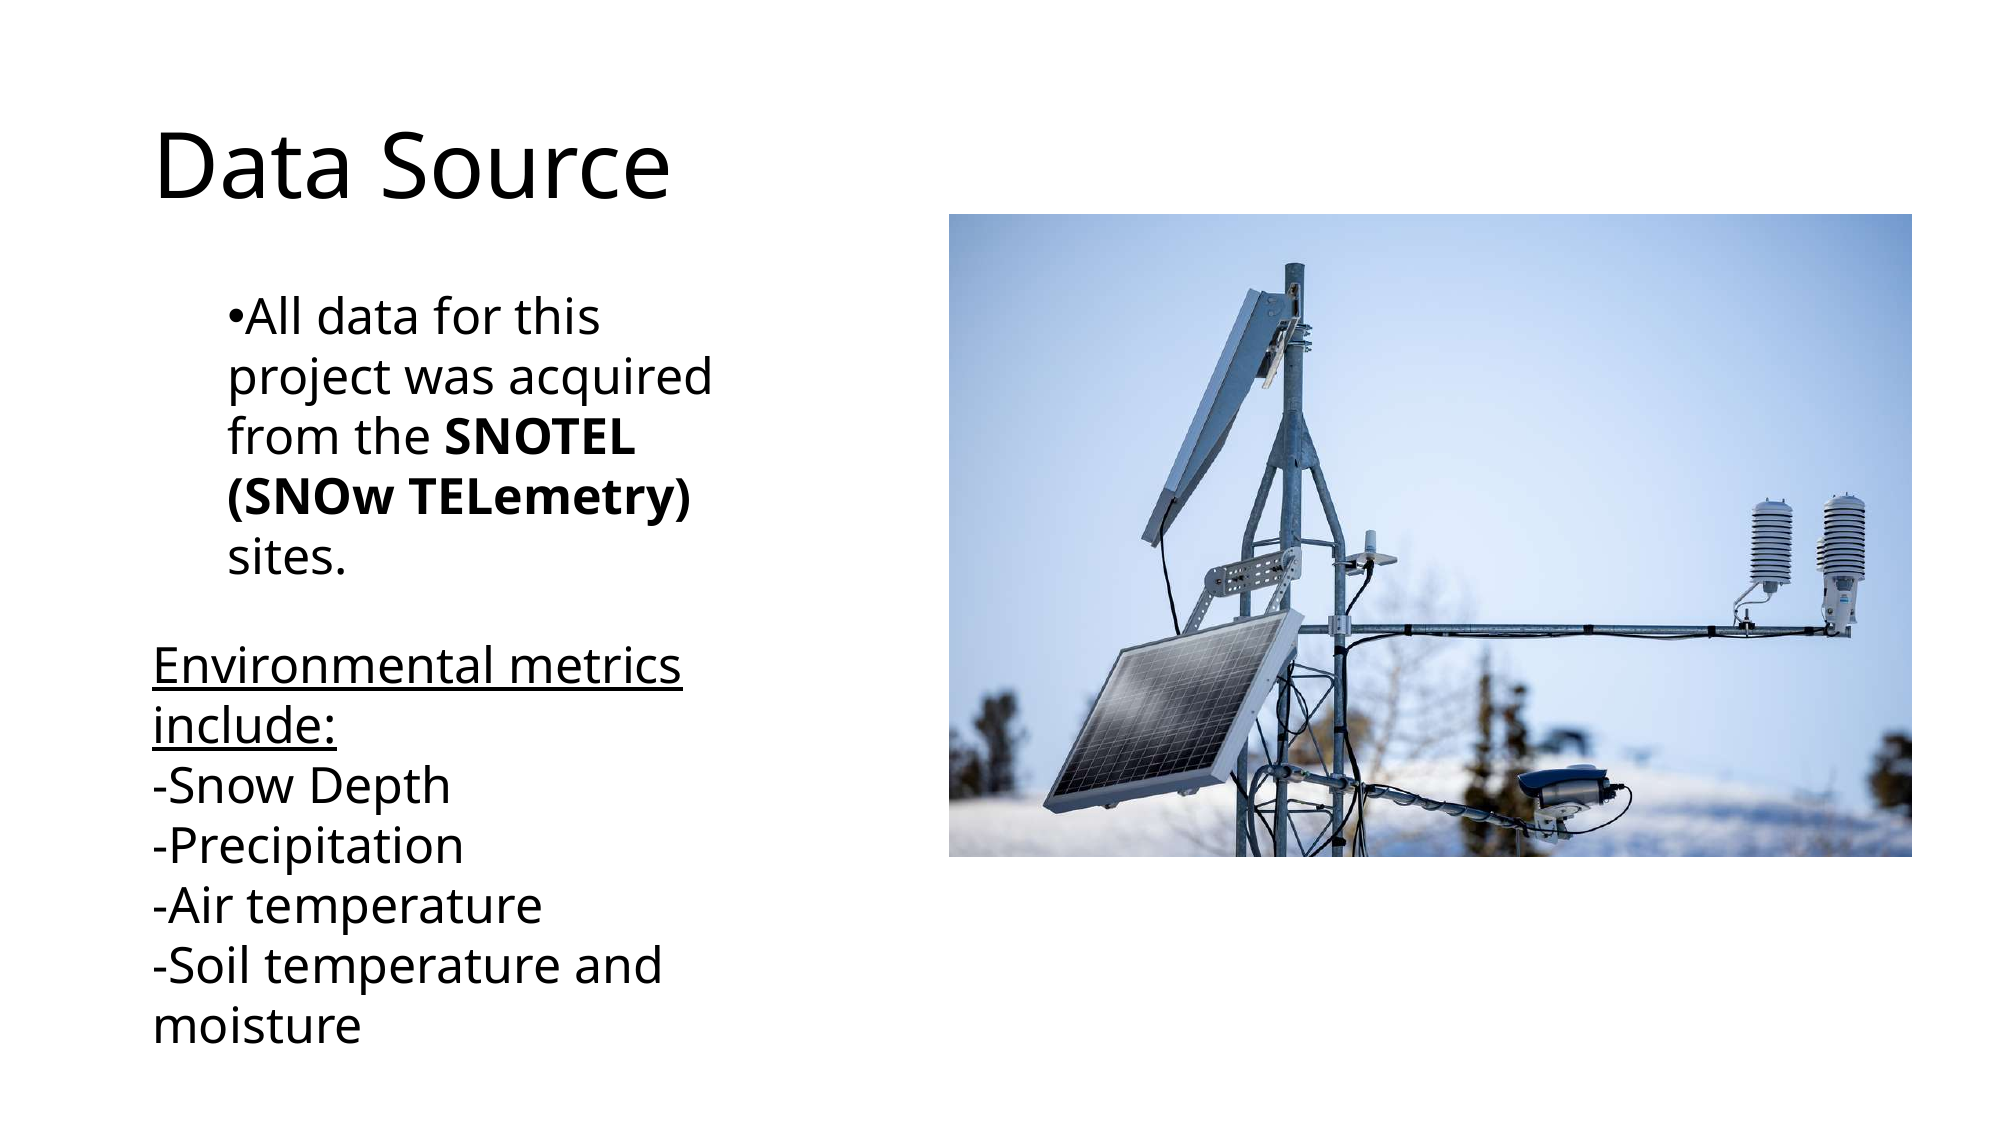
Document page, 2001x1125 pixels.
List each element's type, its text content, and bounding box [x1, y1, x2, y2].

text_box Environmental metrics include: -Snow Depth -Precipitation -Air temperature -Soil temperature and moisture [137, 626, 864, 1106]
text_box All data for this project was acquired from the SNOTEL (SNOw TELemetry) sites. [212, 232, 788, 593]
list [949, 214, 1913, 857]
title Data Source [137, 59, 1863, 278]
